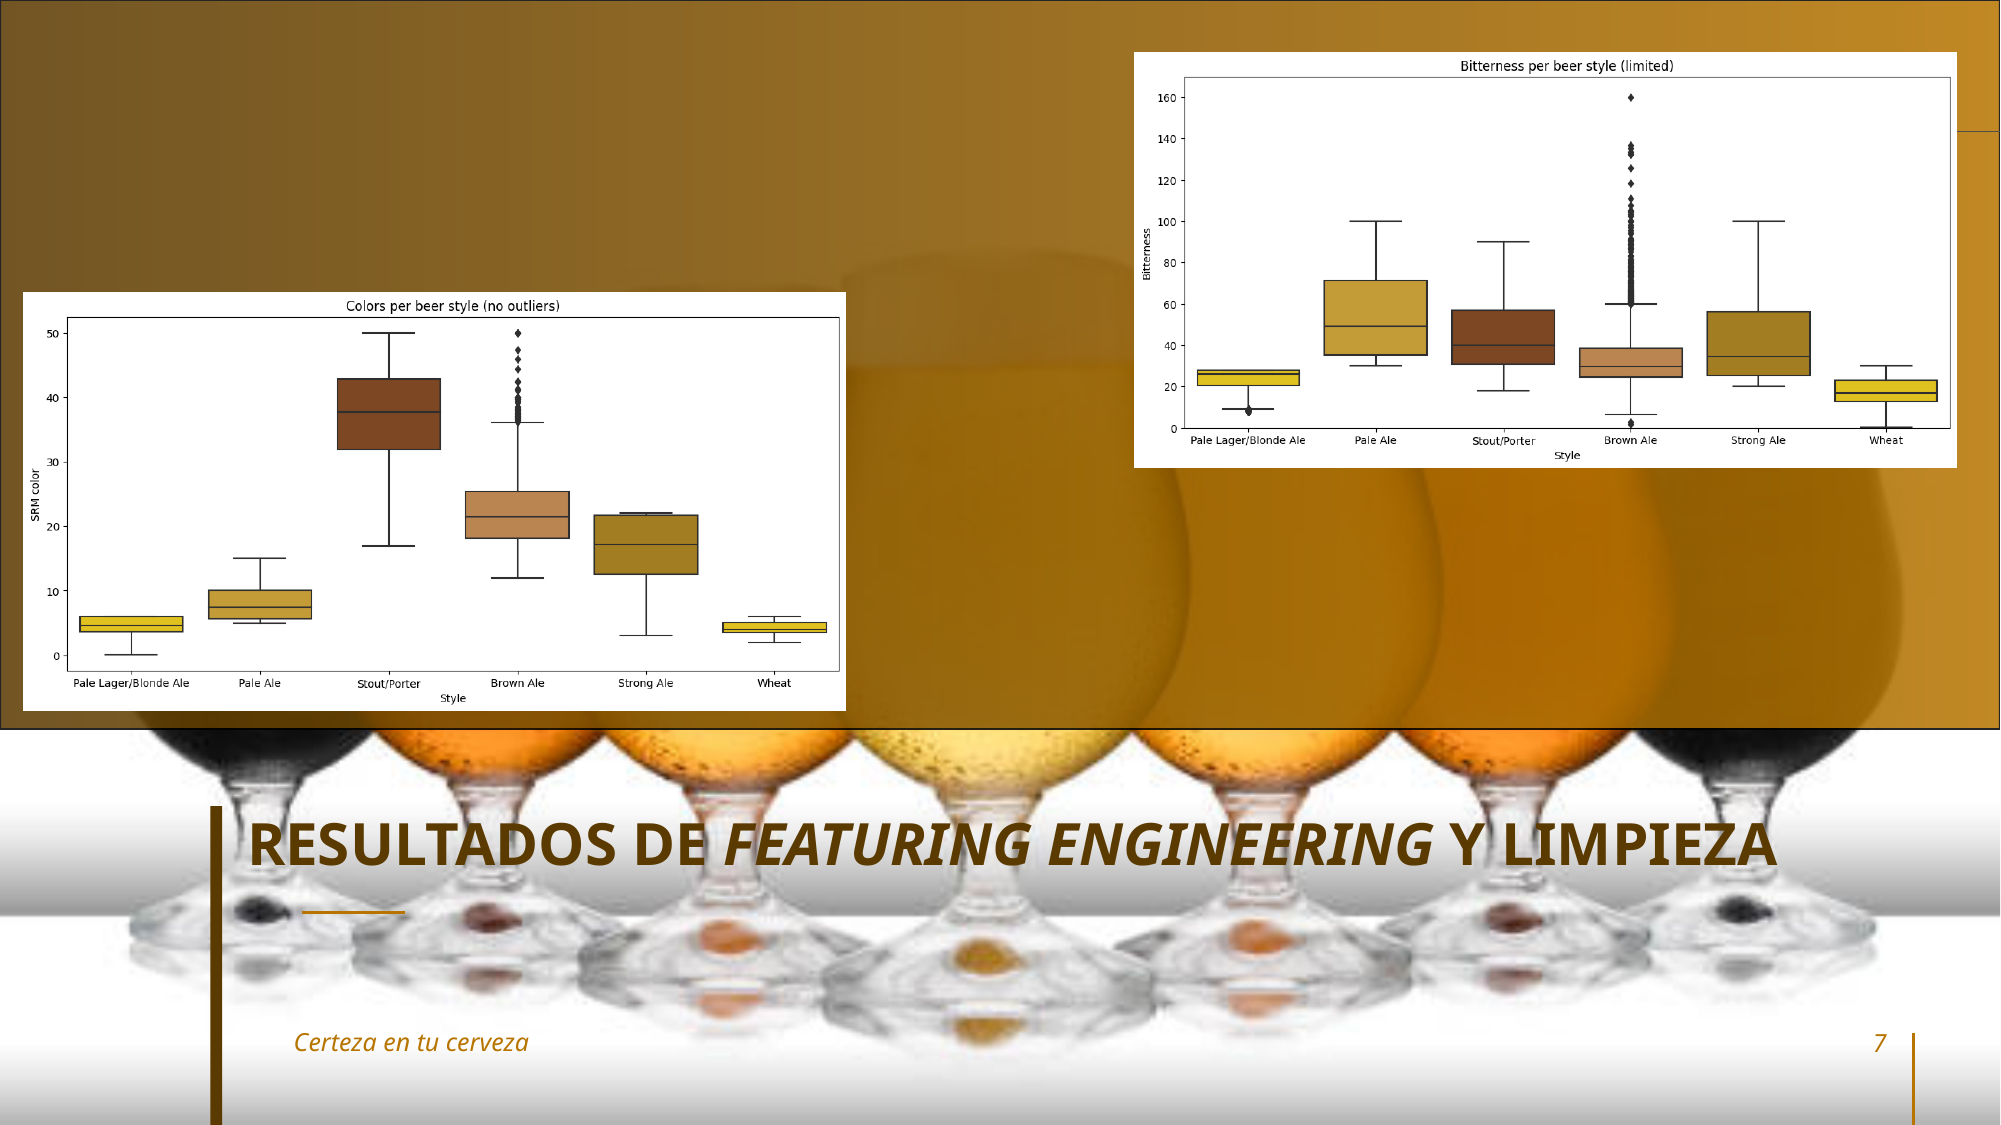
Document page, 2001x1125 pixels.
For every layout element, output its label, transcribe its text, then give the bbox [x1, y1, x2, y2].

slide_number 7 [1451, 1015, 1902, 1075]
title RESULTADOS DE FEATURING ENGINEERING Y LIMPIEZA [232, 744, 1946, 886]
picture [1134, 52, 1957, 468]
footer Certeza en tu cerveza [278, 1010, 708, 1074]
picture [23, 292, 846, 711]
picture [0, 0, 2001, 1125]
